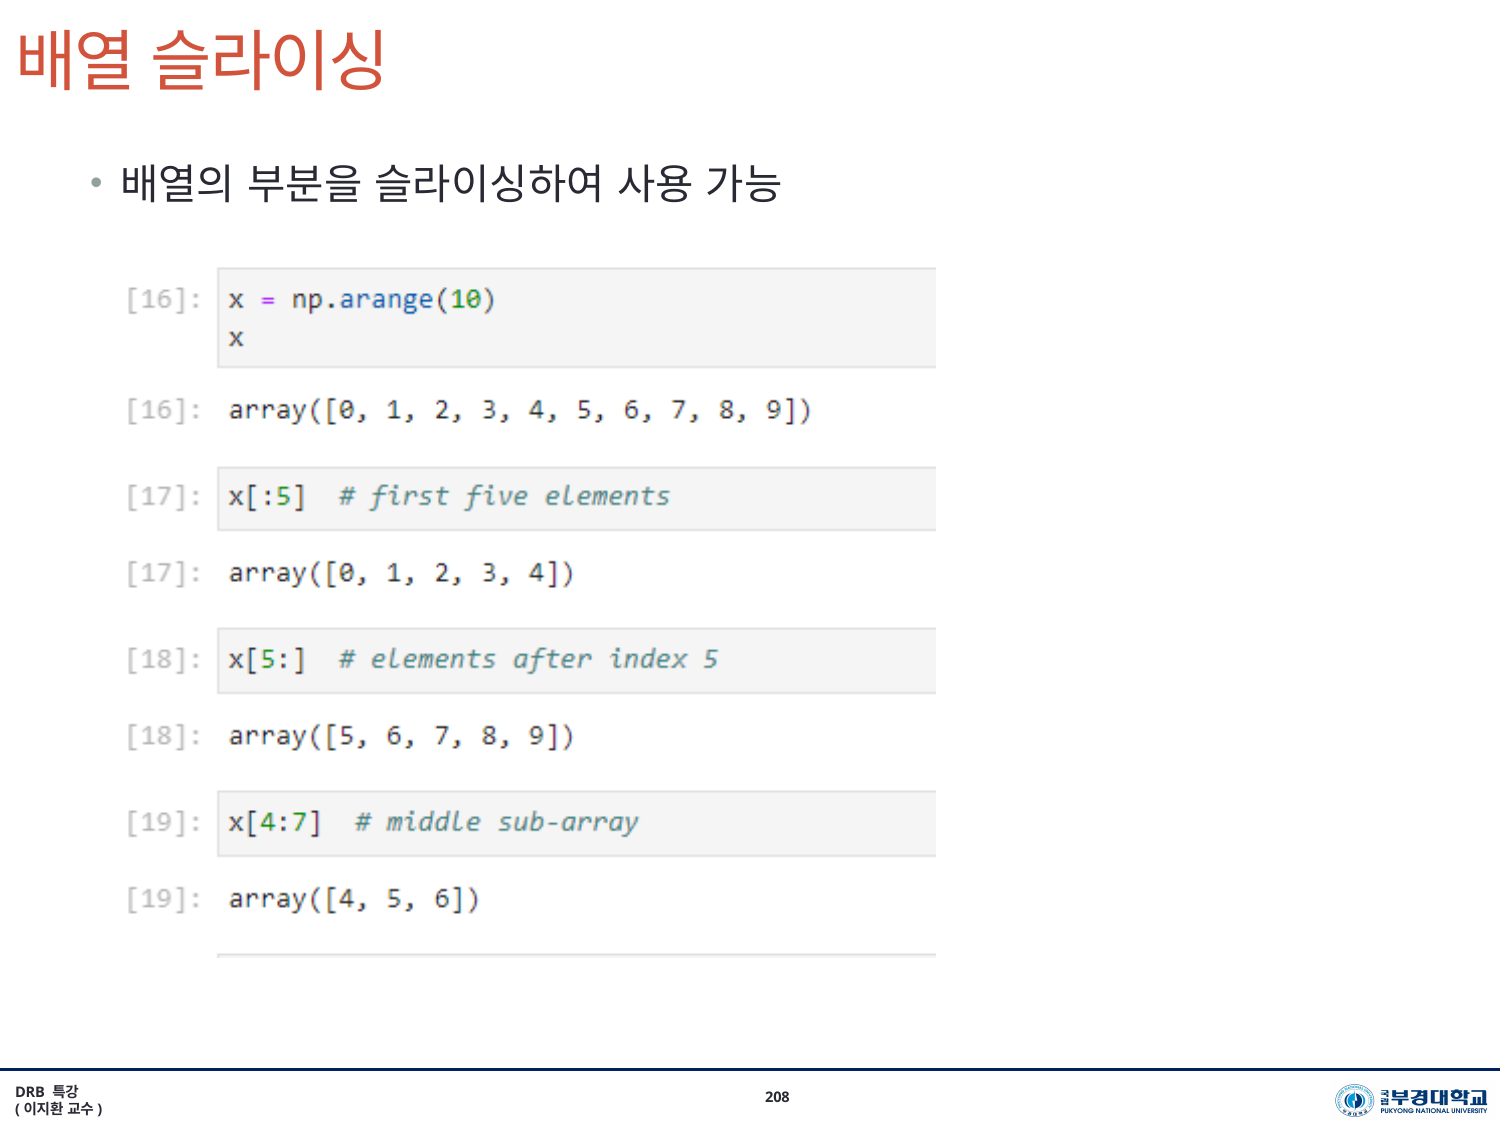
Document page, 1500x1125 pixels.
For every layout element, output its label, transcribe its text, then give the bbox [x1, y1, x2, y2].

picture [99, 264, 936, 958]
list 배열의 부분을 슬라이싱하여 사용 가능 [75, 149, 1425, 1033]
title 배열 슬라이싱 [0, 1, 1500, 116]
slide_number DRB 특강 (이지환 교수) [0, 1082, 303, 1118]
picture [1330, 1079, 1495, 1121]
